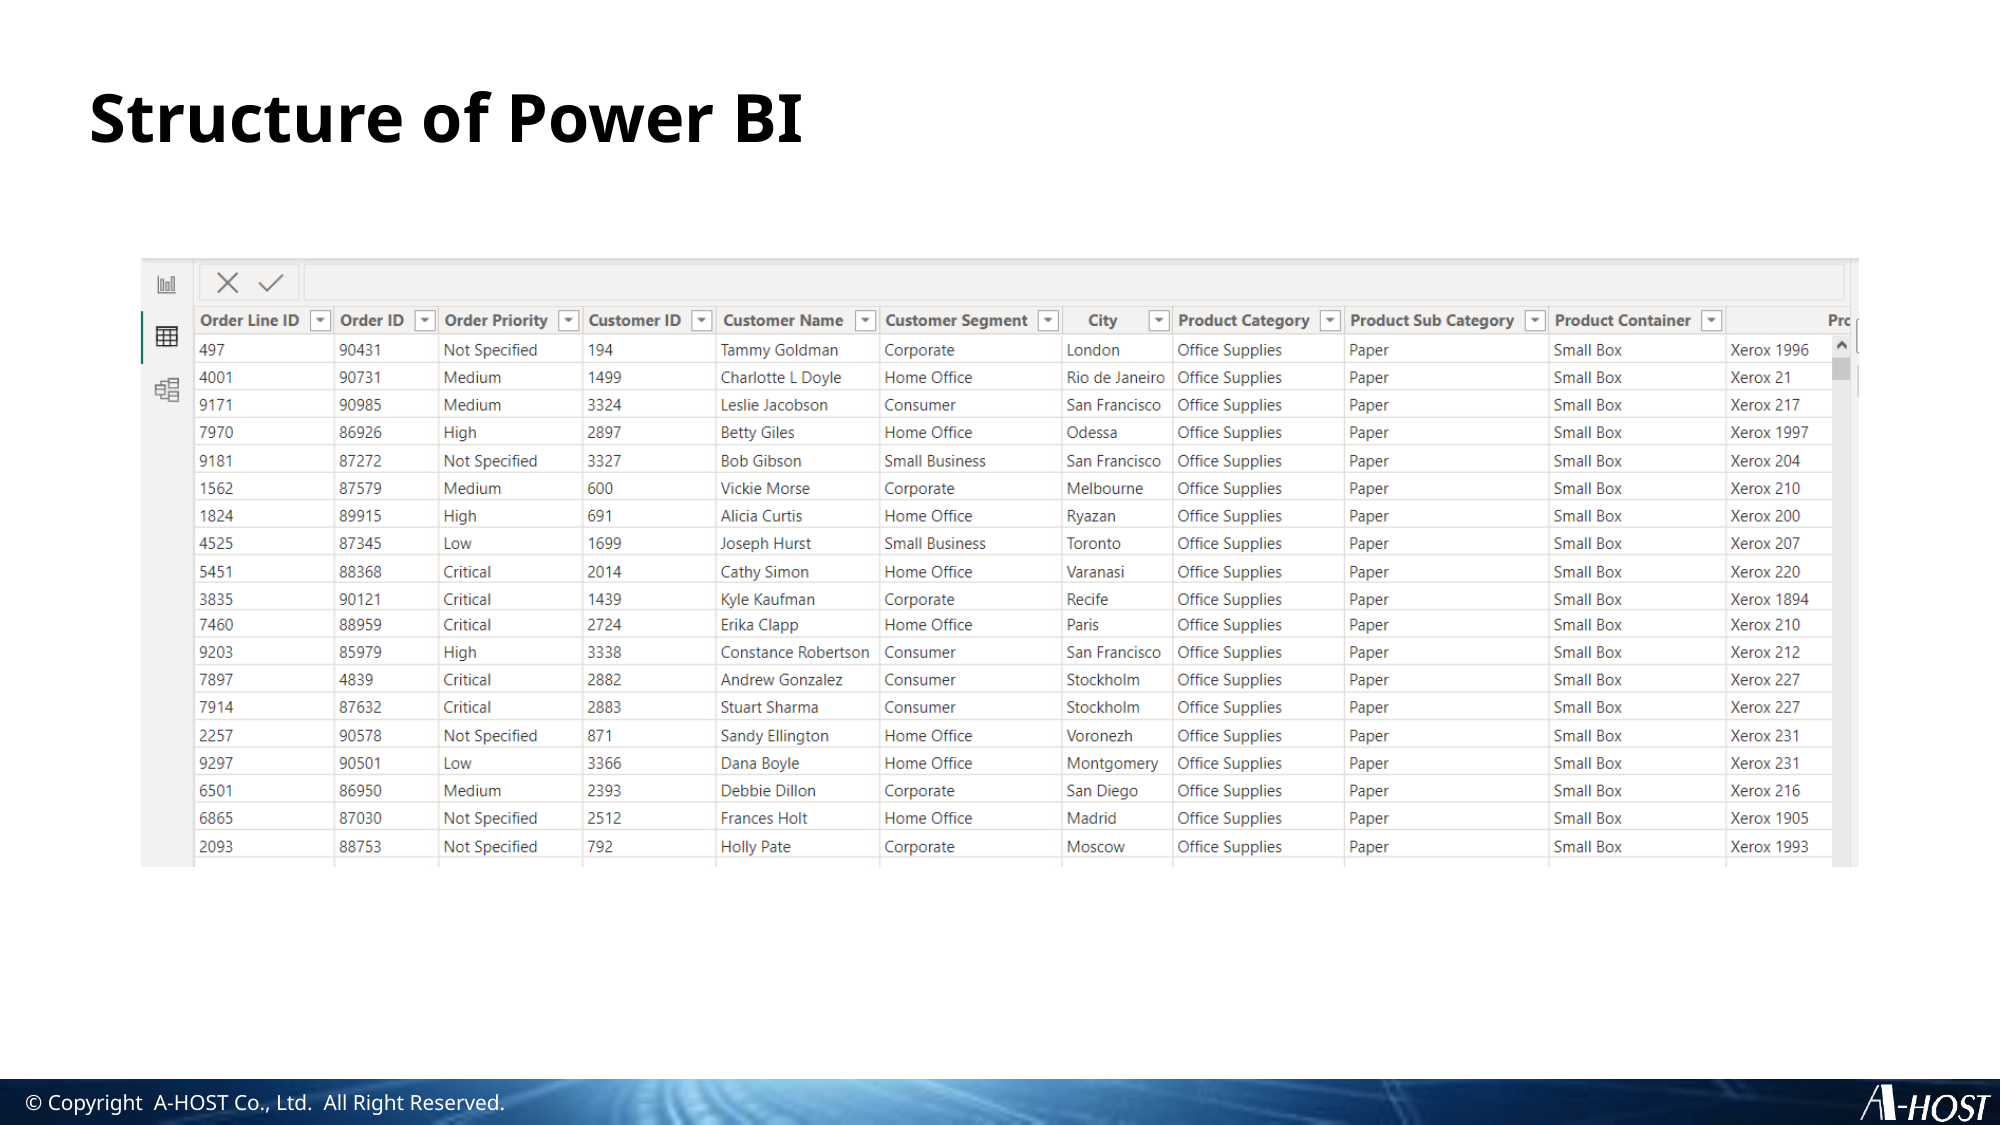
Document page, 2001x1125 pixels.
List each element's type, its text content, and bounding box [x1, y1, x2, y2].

picture [140, 258, 1860, 867]
title Structure of Power BI [74, 0, 1926, 165]
picture [0, 1079, 2000, 1125]
